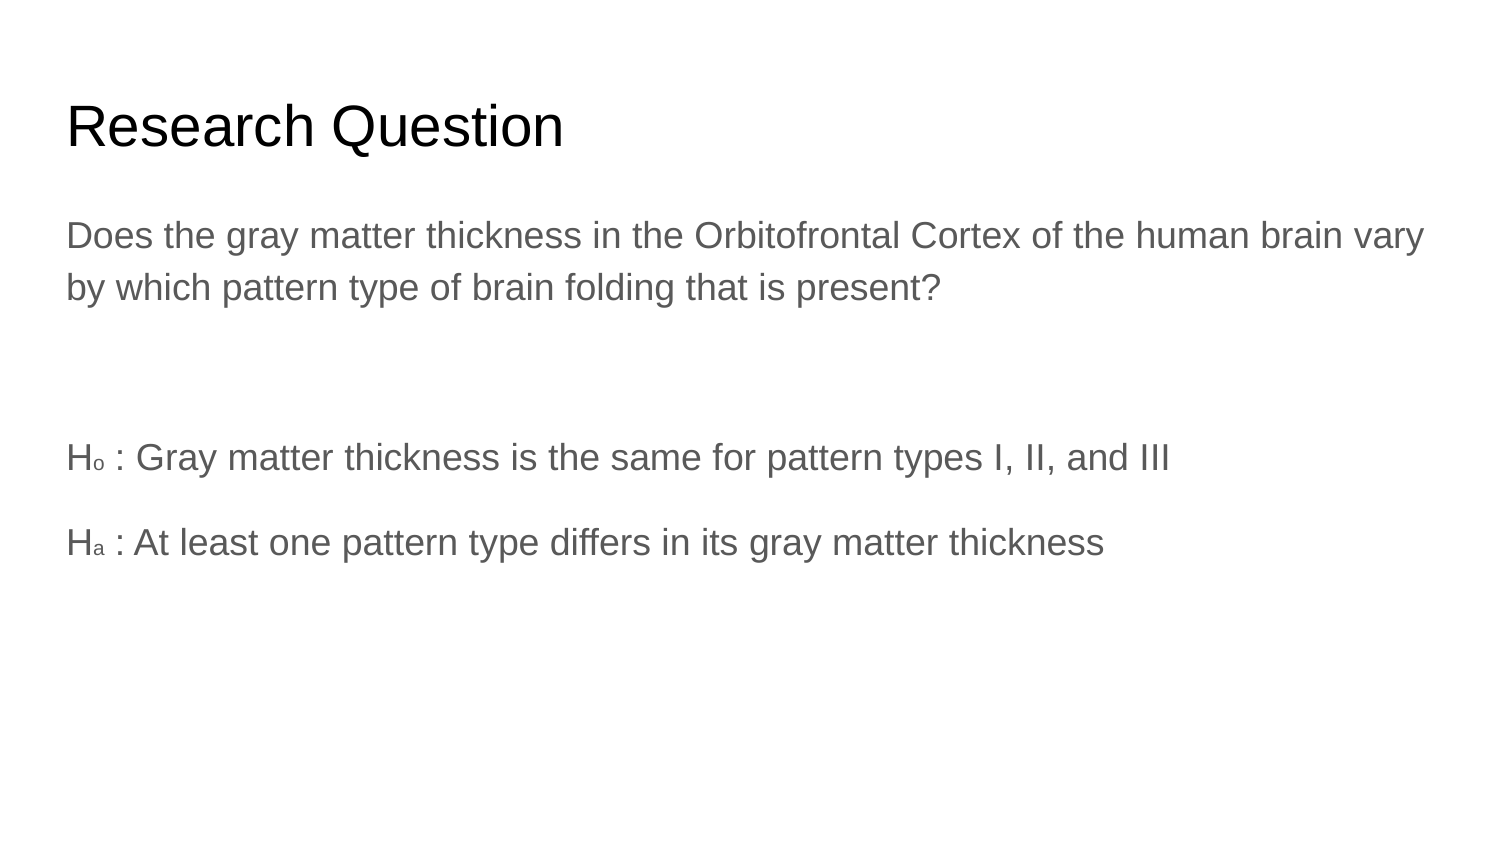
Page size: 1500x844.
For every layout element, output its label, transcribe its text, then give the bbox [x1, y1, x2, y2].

title Research Question [51, 72, 1449, 167]
list Does the gray matter thickness in the Orbitofrontal Cortex of the human brain vary by which pattern type of brain folding that is present? Ho : Gray matter thickness is the same for pattern types I, II, and III Ha : At least one pattern type differs in its gray matter thickness [51, 189, 1449, 750]
